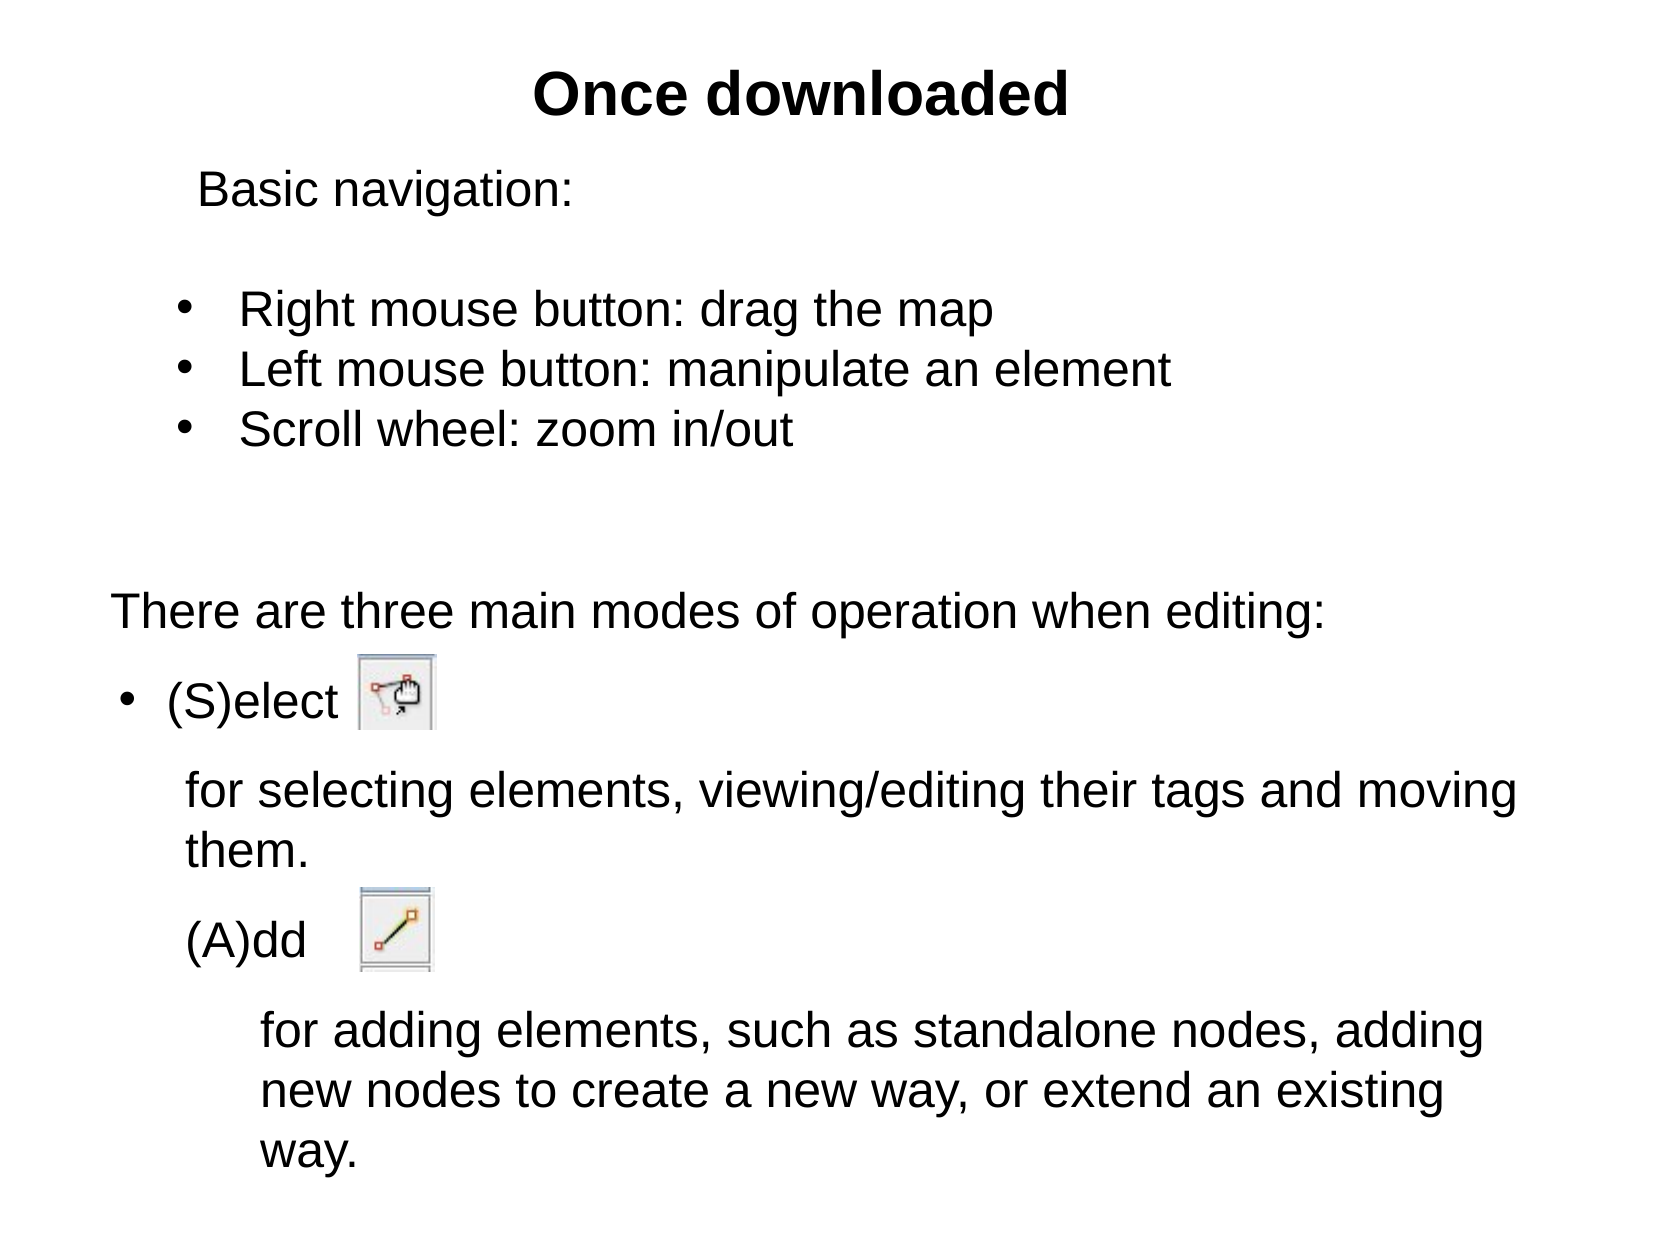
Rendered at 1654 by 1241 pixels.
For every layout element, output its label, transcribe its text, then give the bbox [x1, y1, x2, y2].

title Once downloaded [57, 0, 1546, 194]
text_box There are three main modes of operation when editing: (S)elect for selecting elements, viewing/editing their tags and moving them. (A)dd for adding elements, such as standalone nodes, adding new nodes to create a new way, or extend an existing way. [95, 563, 1559, 1195]
list Basic navigation: Right mouse button: drag the map Left mouse button: manipulate an element Scroll wheel: zoom in/out [82, 140, 1254, 537]
picture [359, 886, 436, 973]
picture [357, 654, 438, 730]
